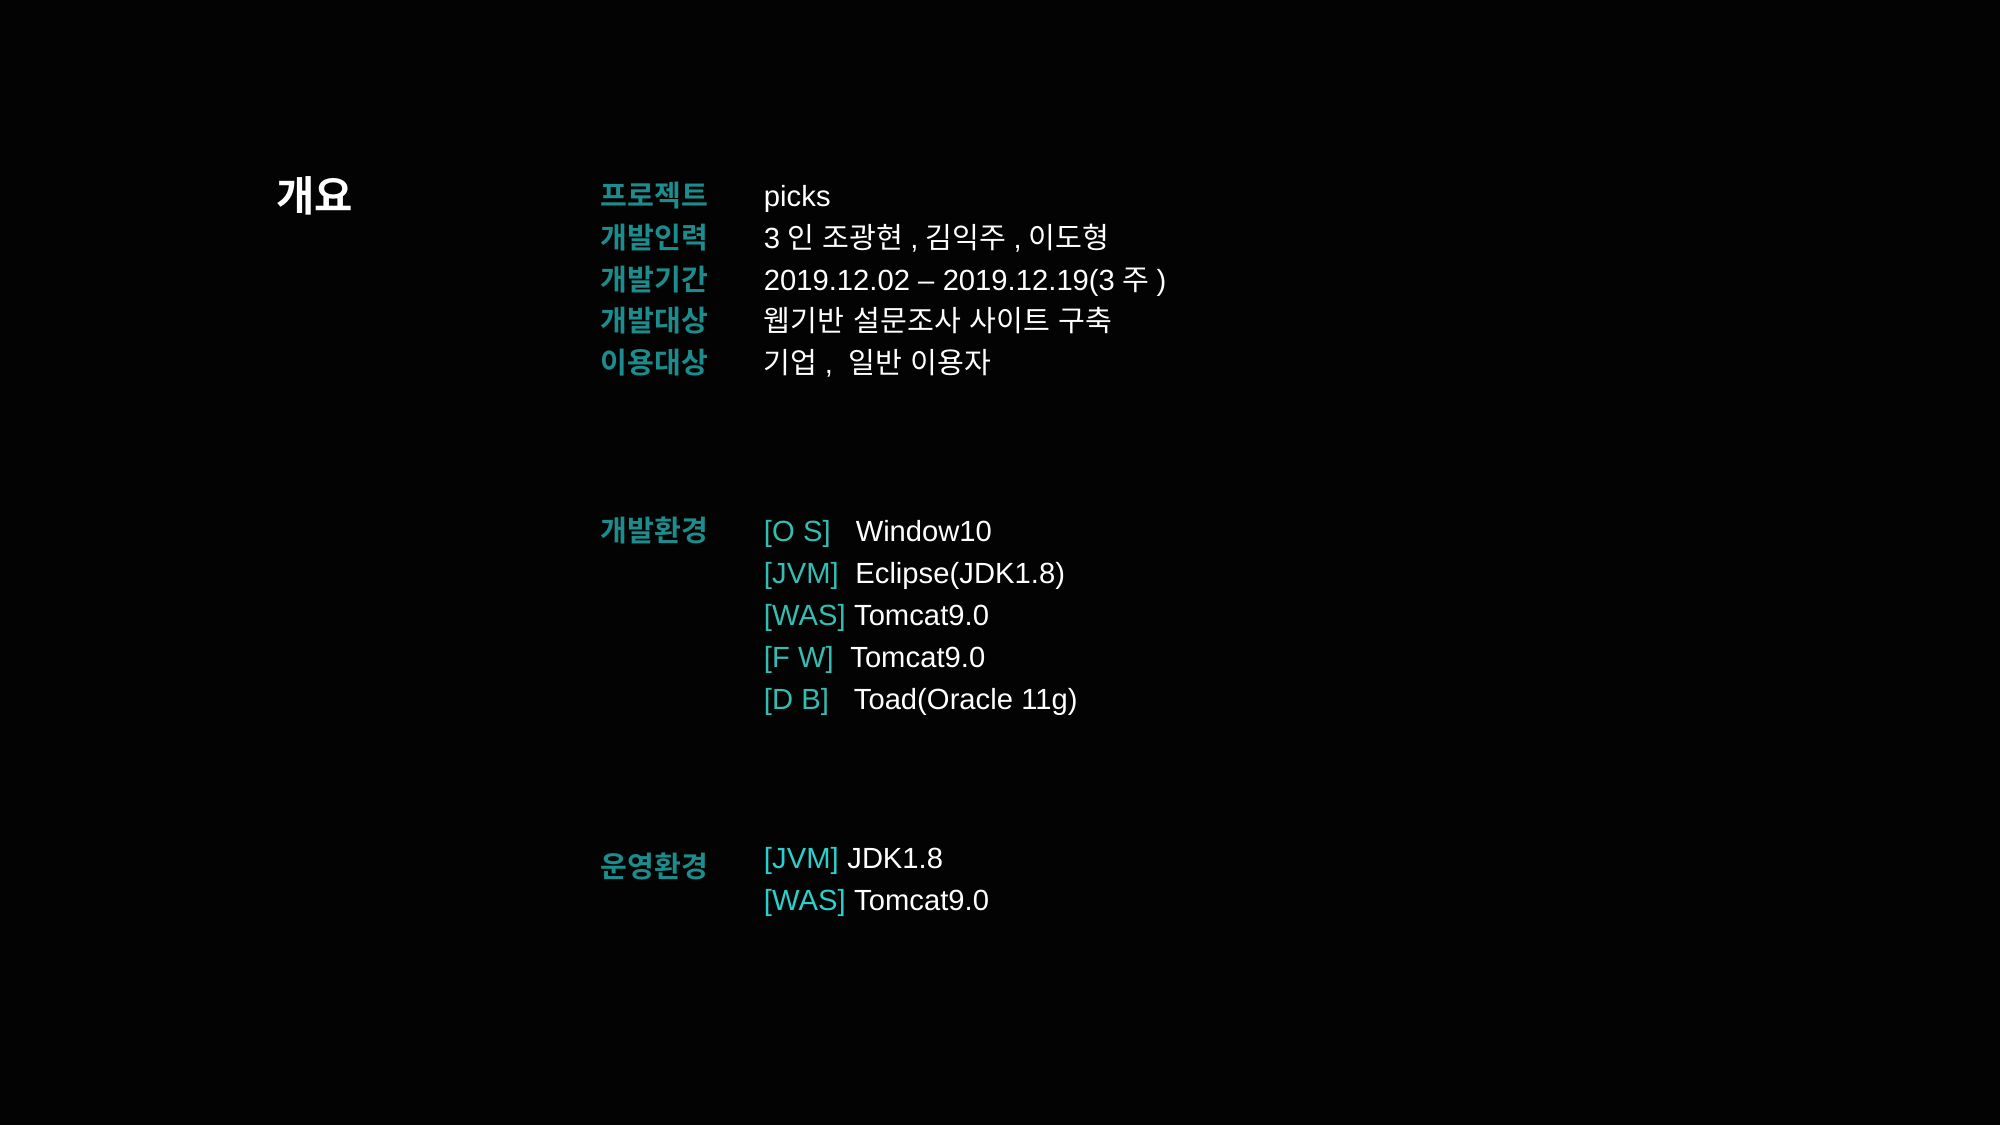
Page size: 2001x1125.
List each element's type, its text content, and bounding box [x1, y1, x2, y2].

text_box picks 3인 조광현,김익주,이도형 2019.12.02 – 2019.12.19(3주) 웹기반 설문조사 사이트 구축 기업, 일반 이용자 [O S] Window10 [JVM] Eclipse(JDK1.8) [WAS] Tomcat9.0 [F W] Tomcat9.0 [D B] Toad(Oracle 11g) [748, 162, 1721, 1026]
text_box 개요 [261, 162, 687, 229]
text_box 프로젝트 개발인력 개발기간 개발대상 이용대상 개발환경 운영환경 [585, 162, 748, 923]
text_box [JVM] JDK1.8 [WAS] Tomcat9.0 [748, 782, 1241, 1016]
